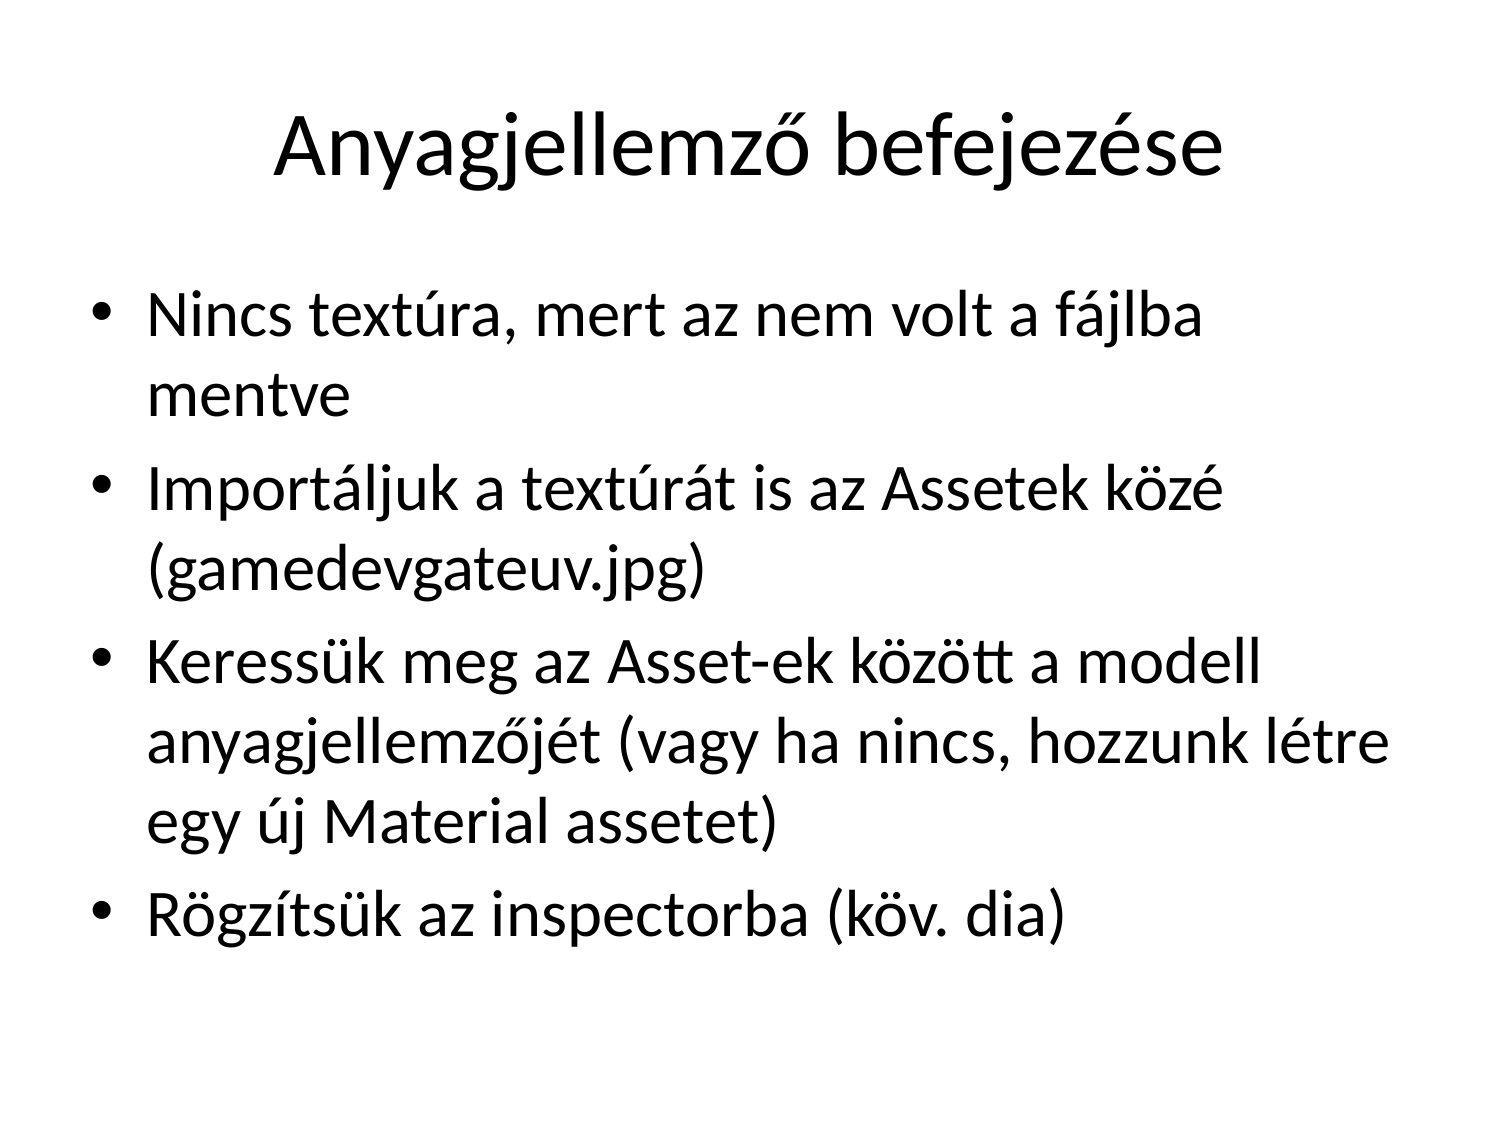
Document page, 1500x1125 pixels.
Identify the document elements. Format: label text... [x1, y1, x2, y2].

list Nincs textúra, mert az nem volt a fájlba mentve Importáljuk a textúrát is az Assetek közé (gamedevgateuv.jpg) Keressük meg az Asset-ek között a modell anyagjellemzőjét (vagy ha nincs, hozzunk létre egy új Material assetet) Rögzítsük az inspectorba (köv. dia) [75, 262, 1425, 1005]
title Anyagjellemző befejezése [75, 45, 1425, 233]
